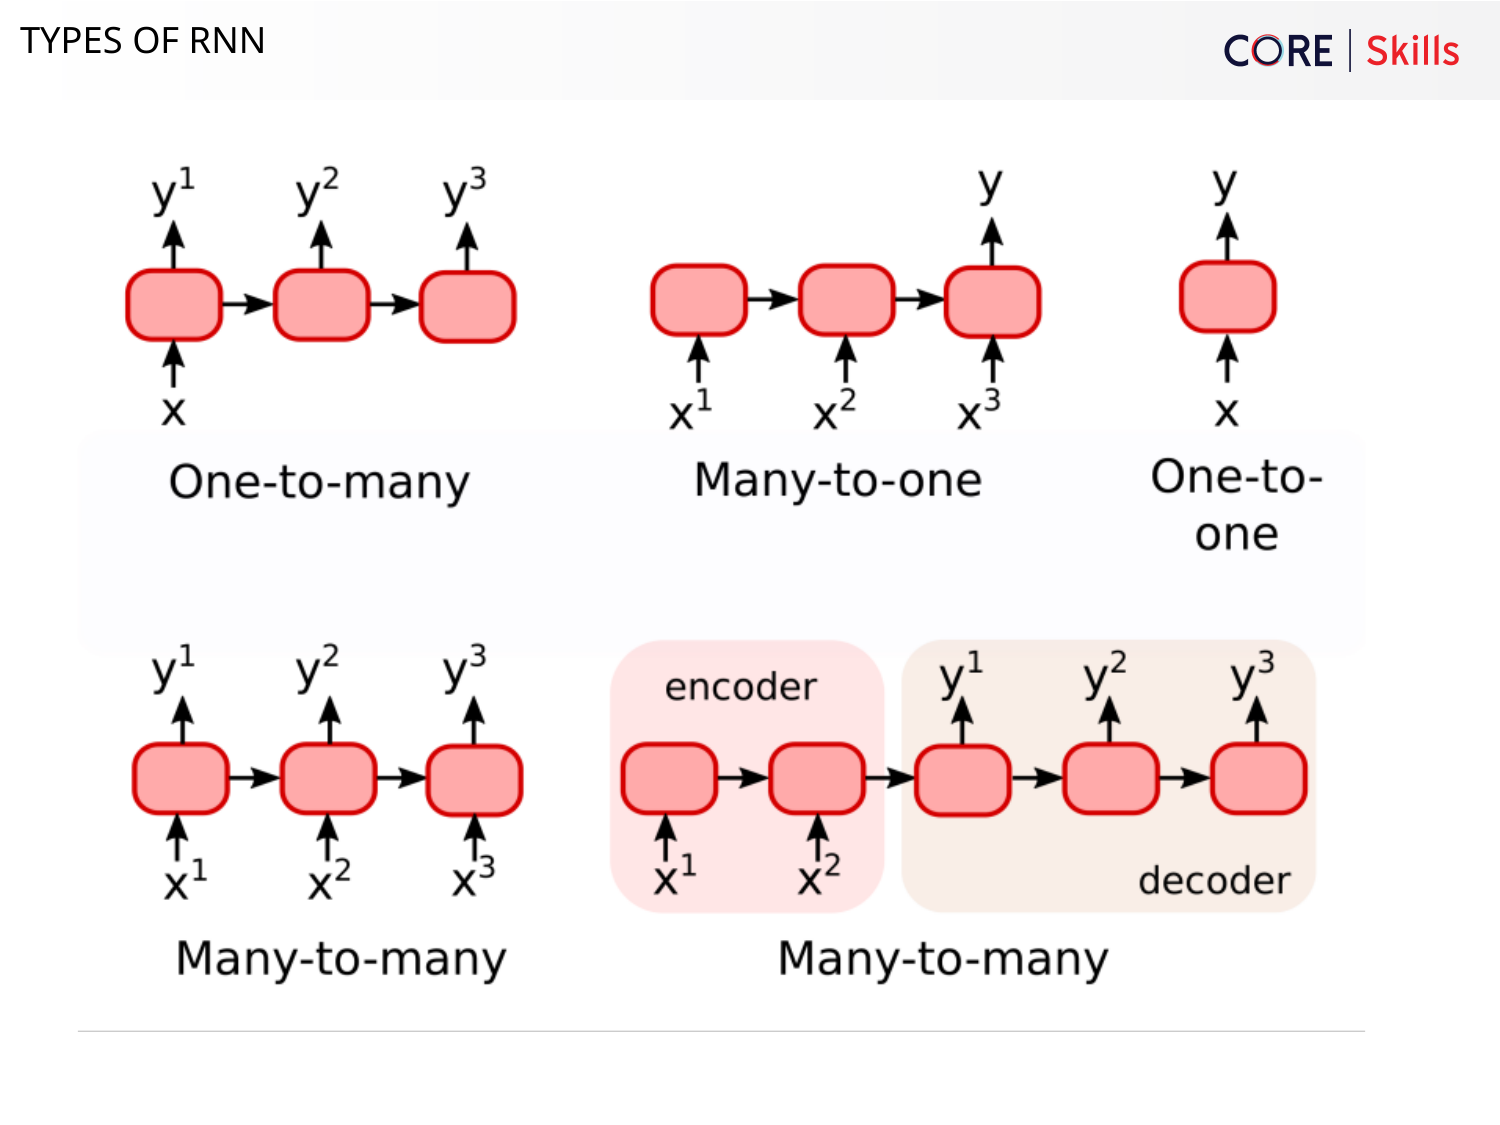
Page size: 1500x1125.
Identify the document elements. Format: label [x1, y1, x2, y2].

picture [0, 0, 1500, 101]
picture [77, 164, 1366, 1032]
